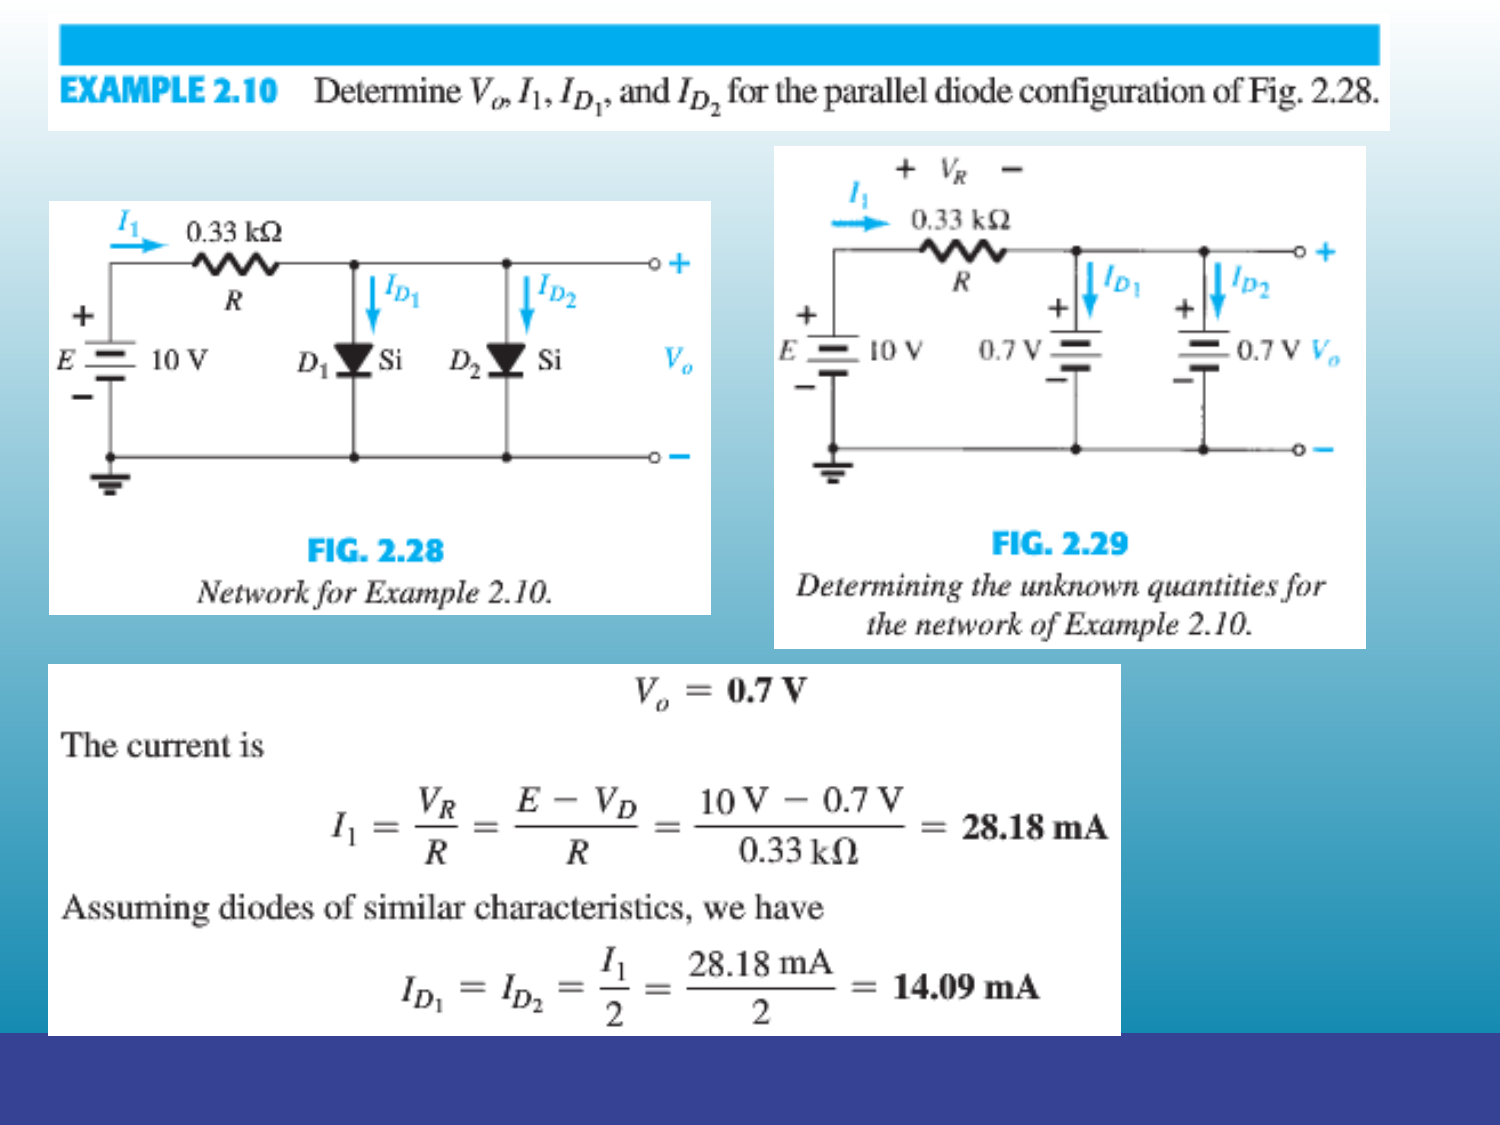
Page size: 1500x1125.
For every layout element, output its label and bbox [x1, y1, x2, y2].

picture [774, 146, 1366, 649]
list [48, 13, 1390, 131]
picture [48, 201, 711, 615]
picture [0, 664, 1500, 1125]
